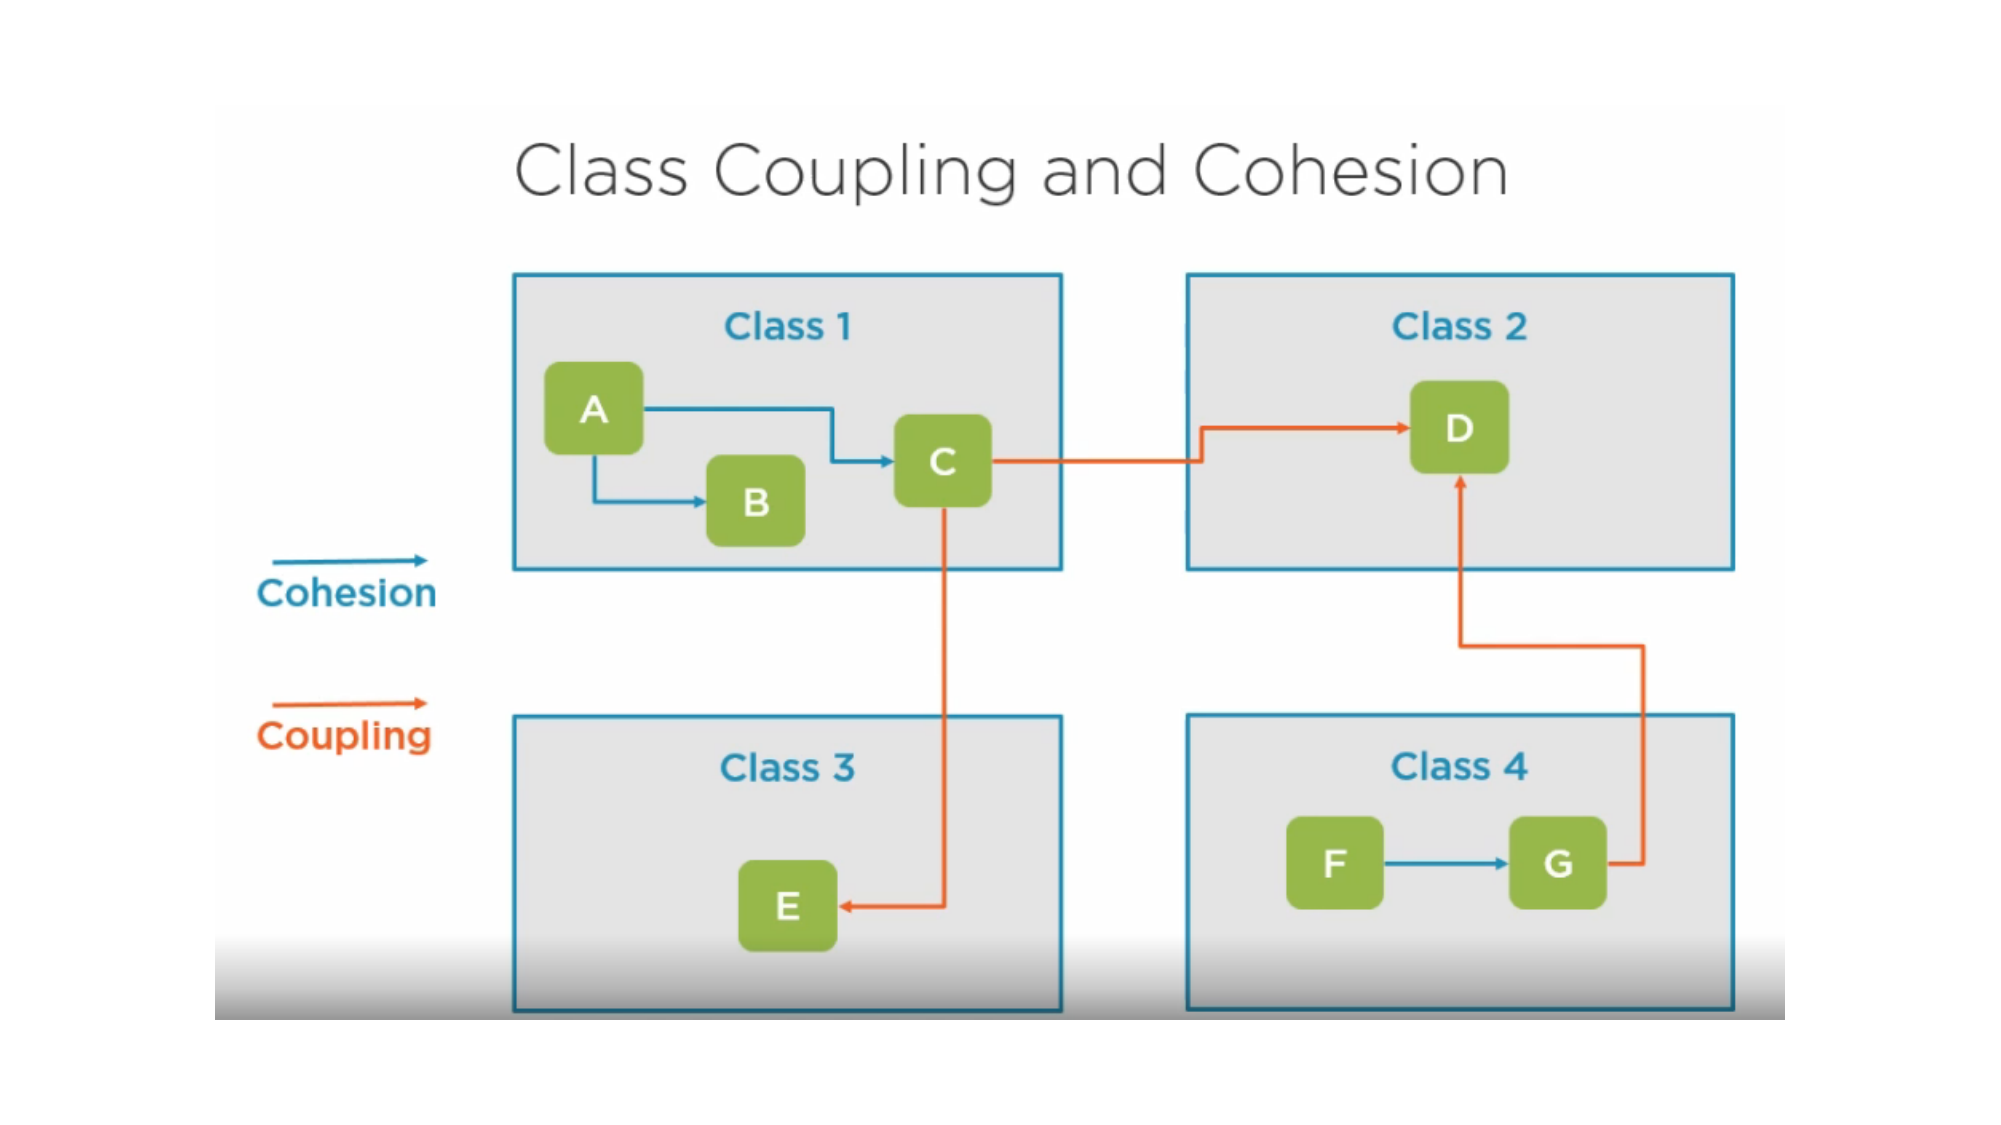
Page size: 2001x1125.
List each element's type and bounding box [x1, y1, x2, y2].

list [215, 105, 1785, 1020]
